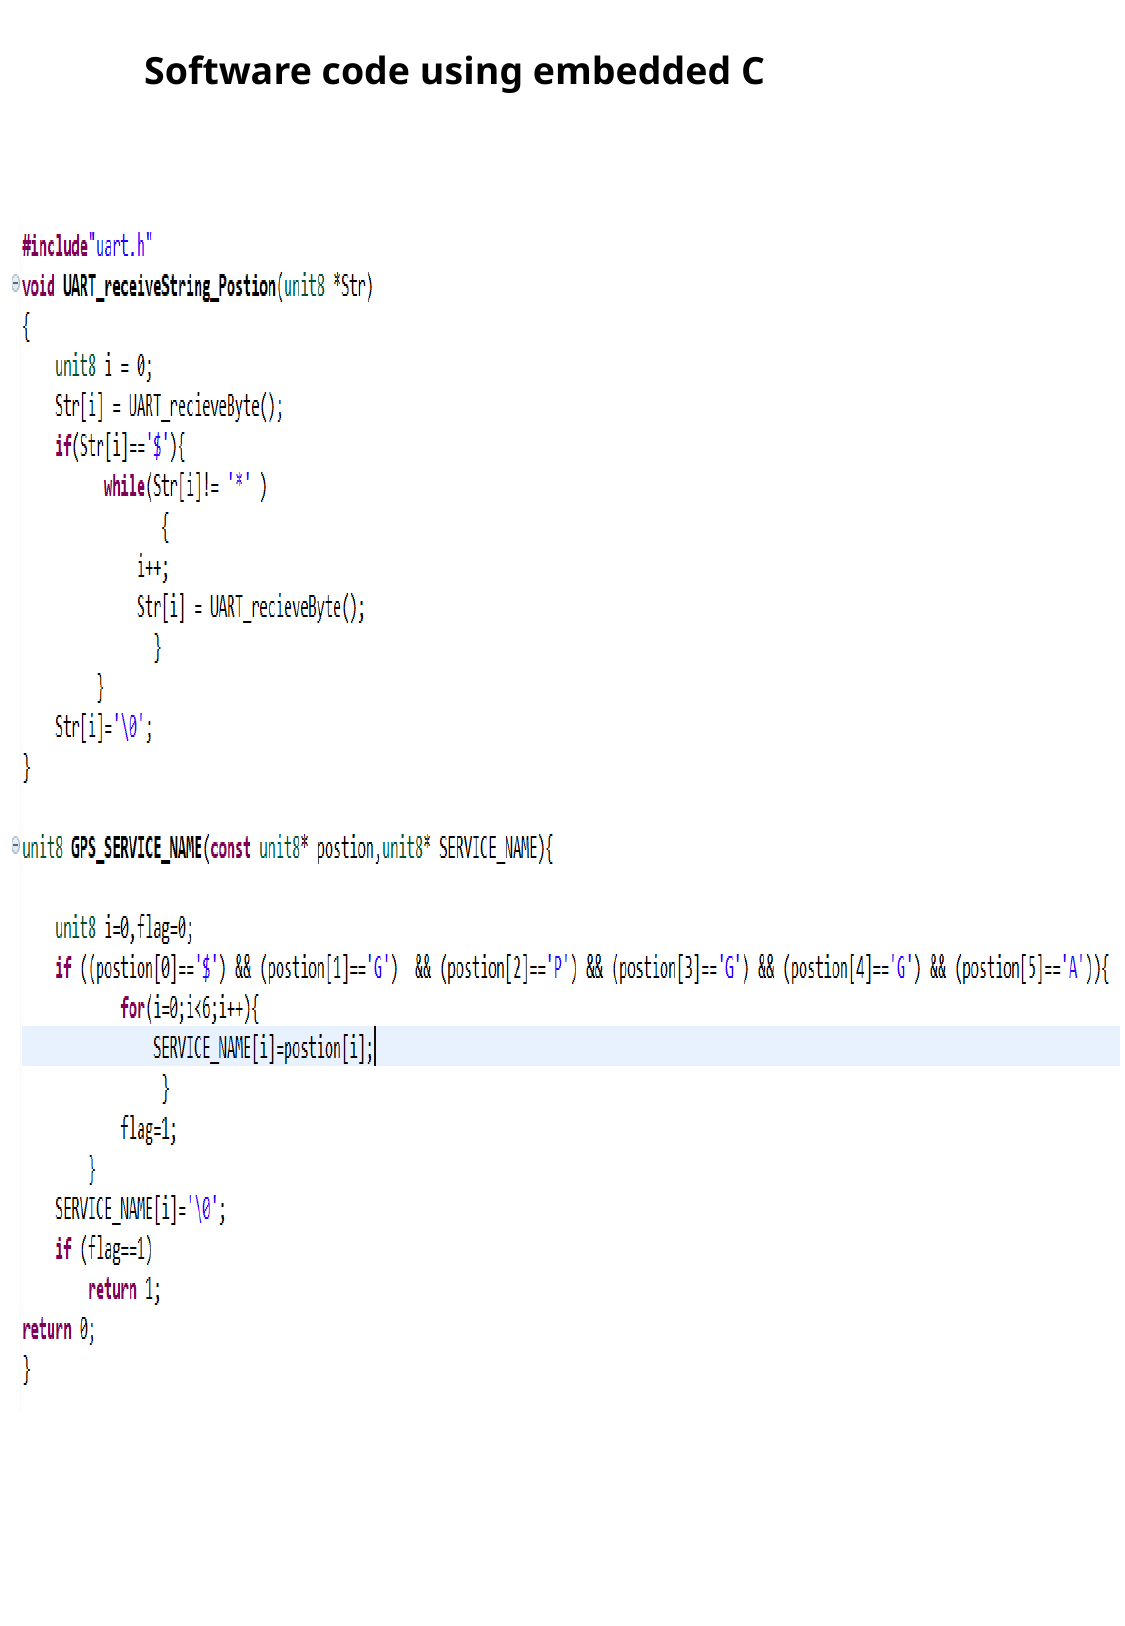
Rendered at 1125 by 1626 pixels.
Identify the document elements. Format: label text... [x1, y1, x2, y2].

title Software code using embedded C [144, 47, 982, 93]
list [12, 222, 1121, 1412]
